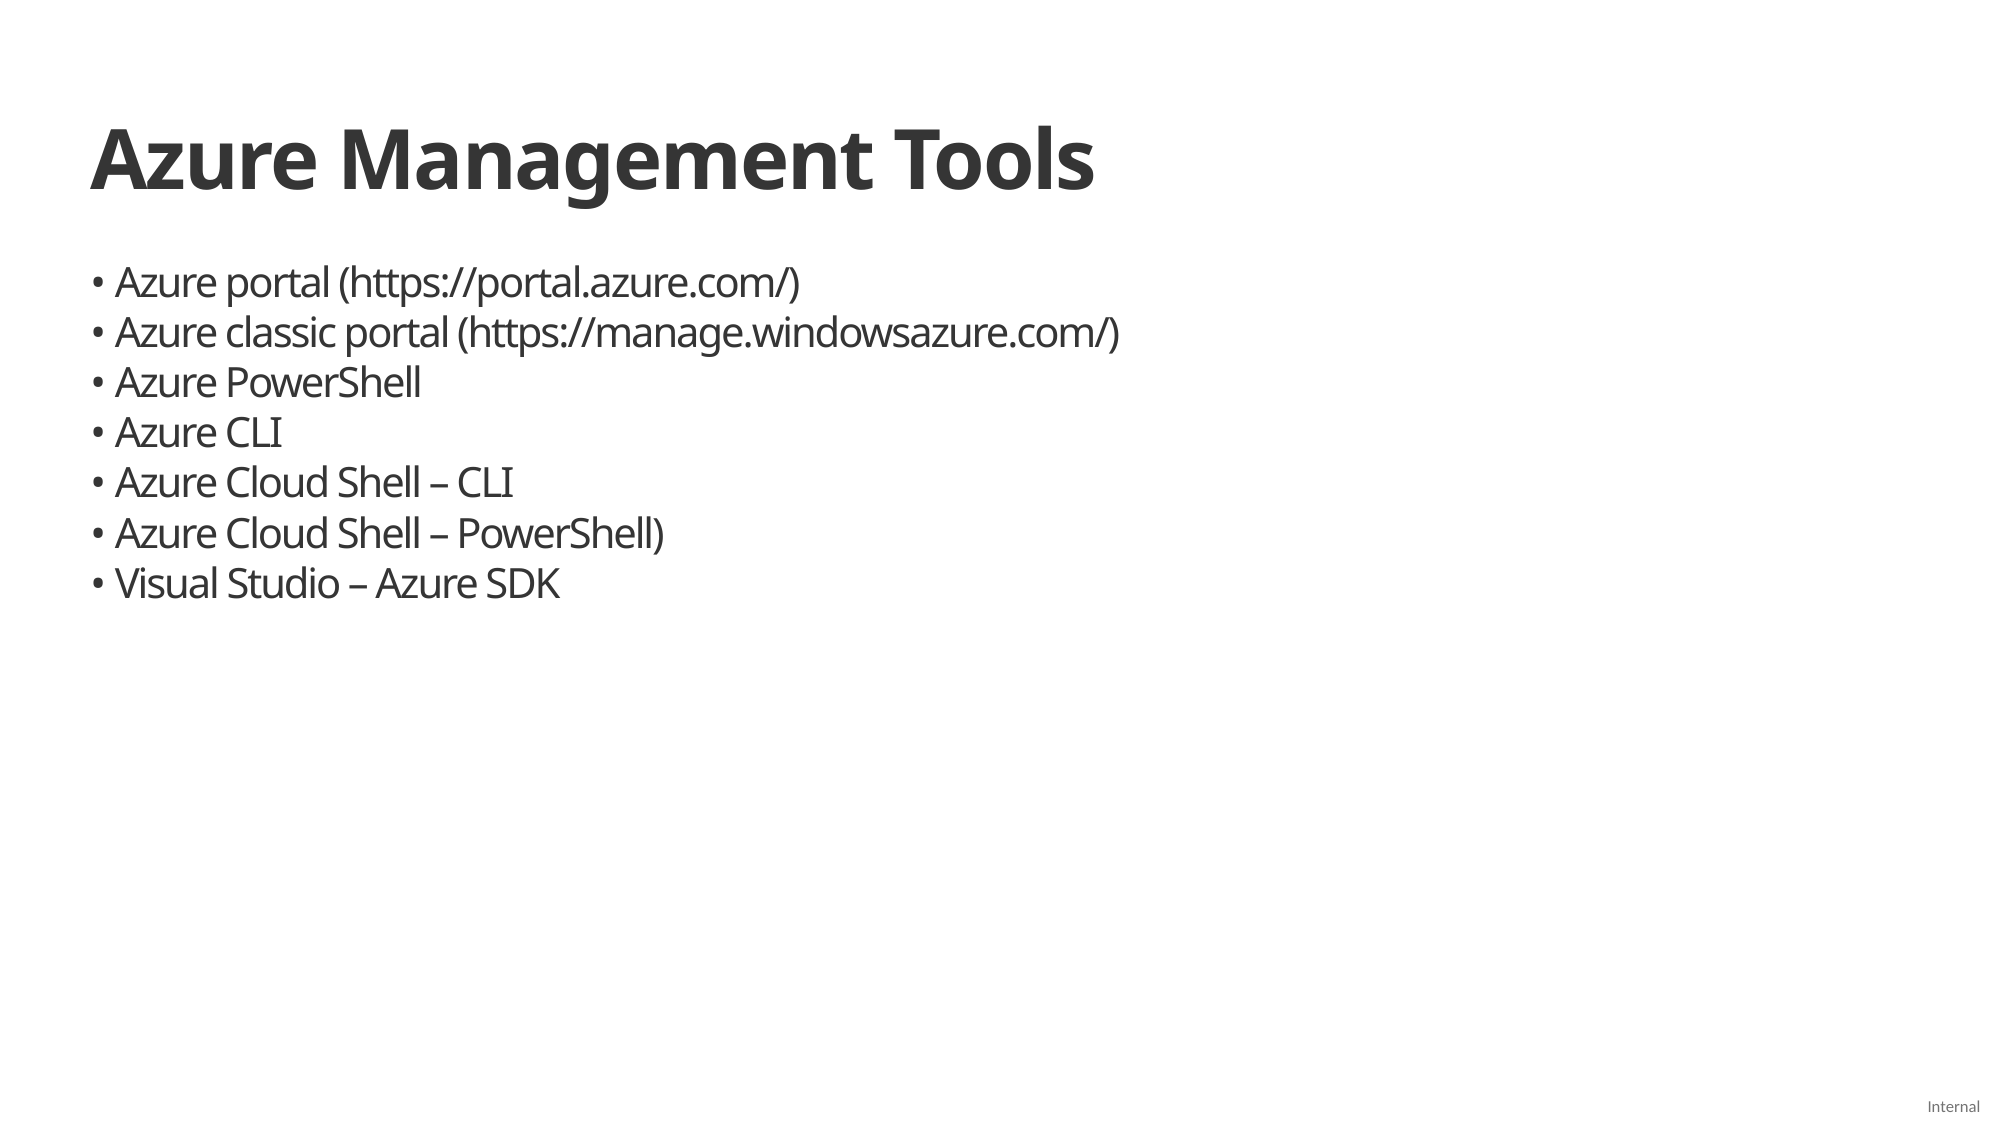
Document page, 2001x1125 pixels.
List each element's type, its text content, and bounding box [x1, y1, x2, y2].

text_box Azure Management Tools • Azure portal (https://portal.azure.com/) • Azure classic portal (https://manage.windowsazure.com/) • Azure PowerShell • Azure CLI • Azure Cloud Shell – CLI • Azure Cloud Shell – PowerShell) • Visual Studio – Azure SDK [75, 98, 1500, 614]
